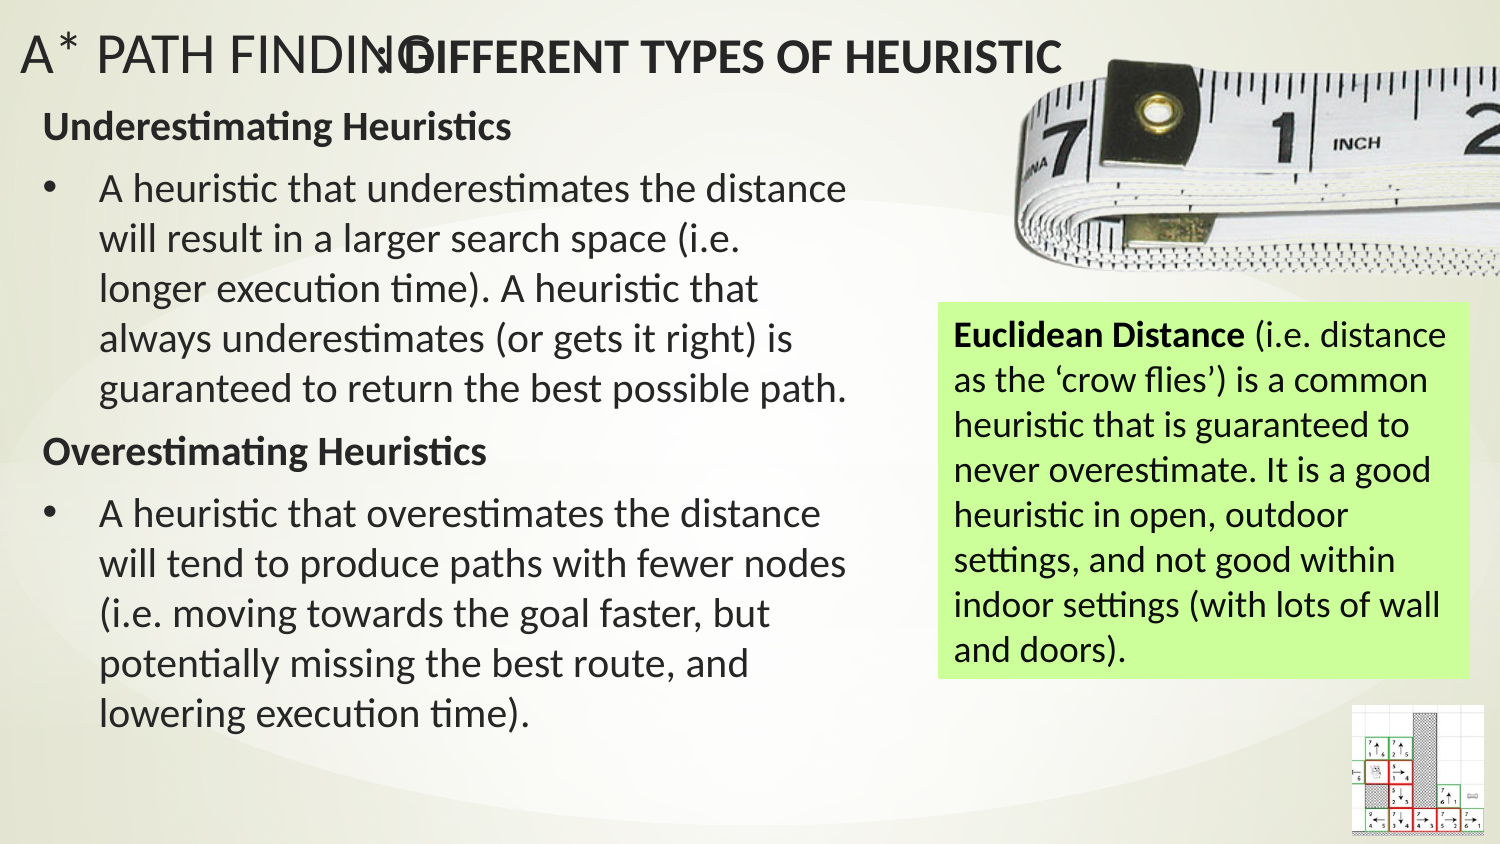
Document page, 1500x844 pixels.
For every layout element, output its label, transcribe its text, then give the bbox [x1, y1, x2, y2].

text_box Underestimating Heuristics A heuristic that underestimates the distance will result in a larger search space (i.e. longer execution time). A heuristic that always underestimates (or gets it right) is guaranteed to return the best possible path. Overestimating Heuristics A heuristic that overestimates the distance will tend to produce paths with fewer nodes (i.e. moving towards the goal faster, but potentially missing the best route, and lowering execution time). [27, 91, 869, 807]
picture [972, 0, 1500, 361]
text_box Euclidean Distance (i.e. distance as the ‘crow flies’) is a common heuristic that is guaranteed to never overestimate. It is a good heuristic in open, outdoor settings, and not good within indoor settings (with lots of wall and doors). [938, 302, 1470, 679]
picture [1352, 705, 1484, 836]
text_box : Different Types of Heuristic [360, 8, 966, 103]
